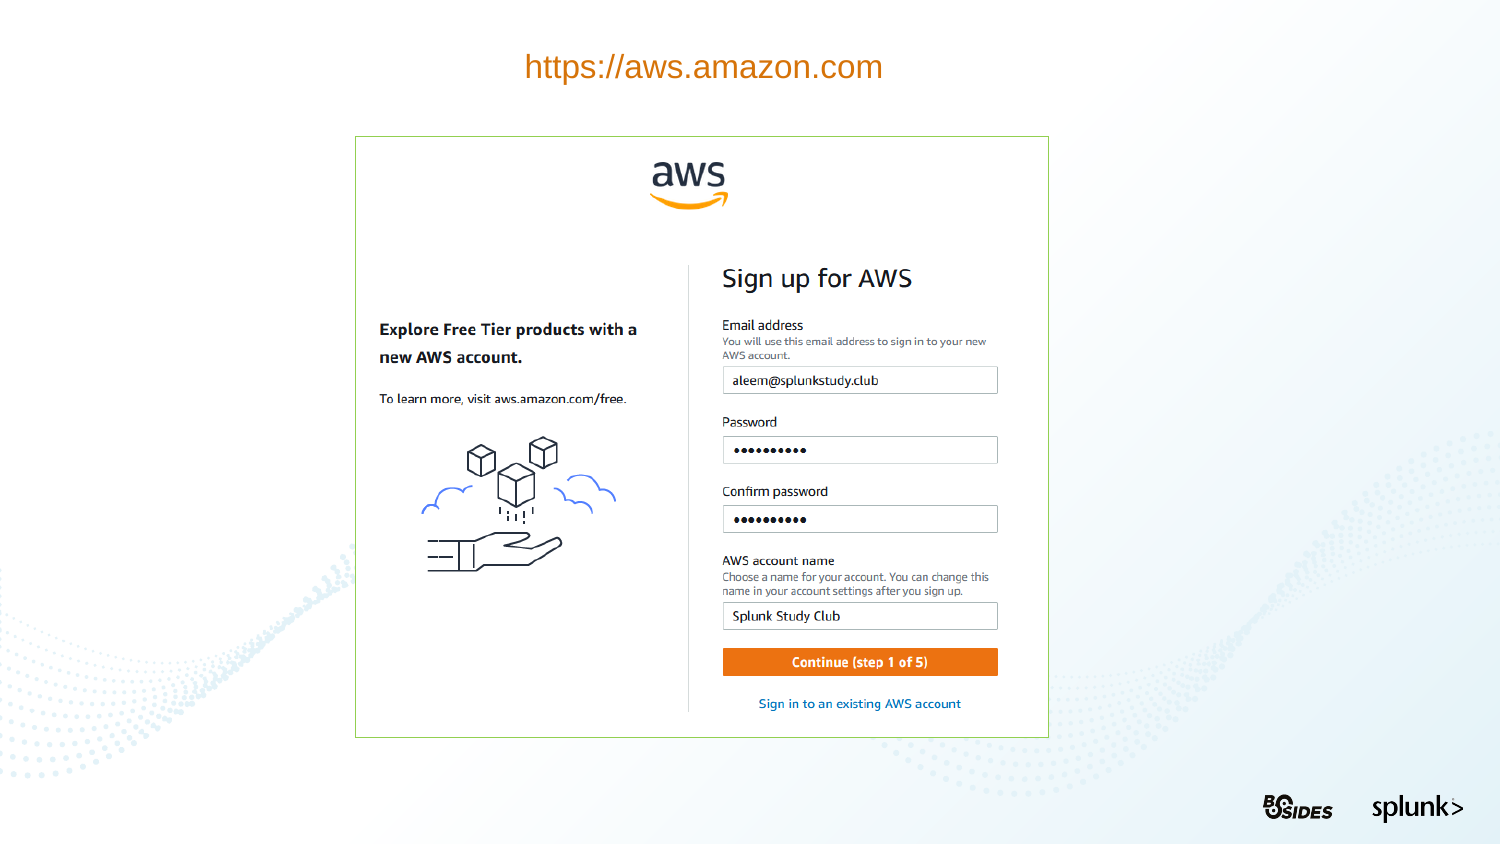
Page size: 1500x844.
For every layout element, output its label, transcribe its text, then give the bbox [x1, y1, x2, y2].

text_box https://aws.amazon.com [509, 37, 965, 93]
picture [1254, 794, 1463, 823]
picture [354, 135, 1049, 738]
